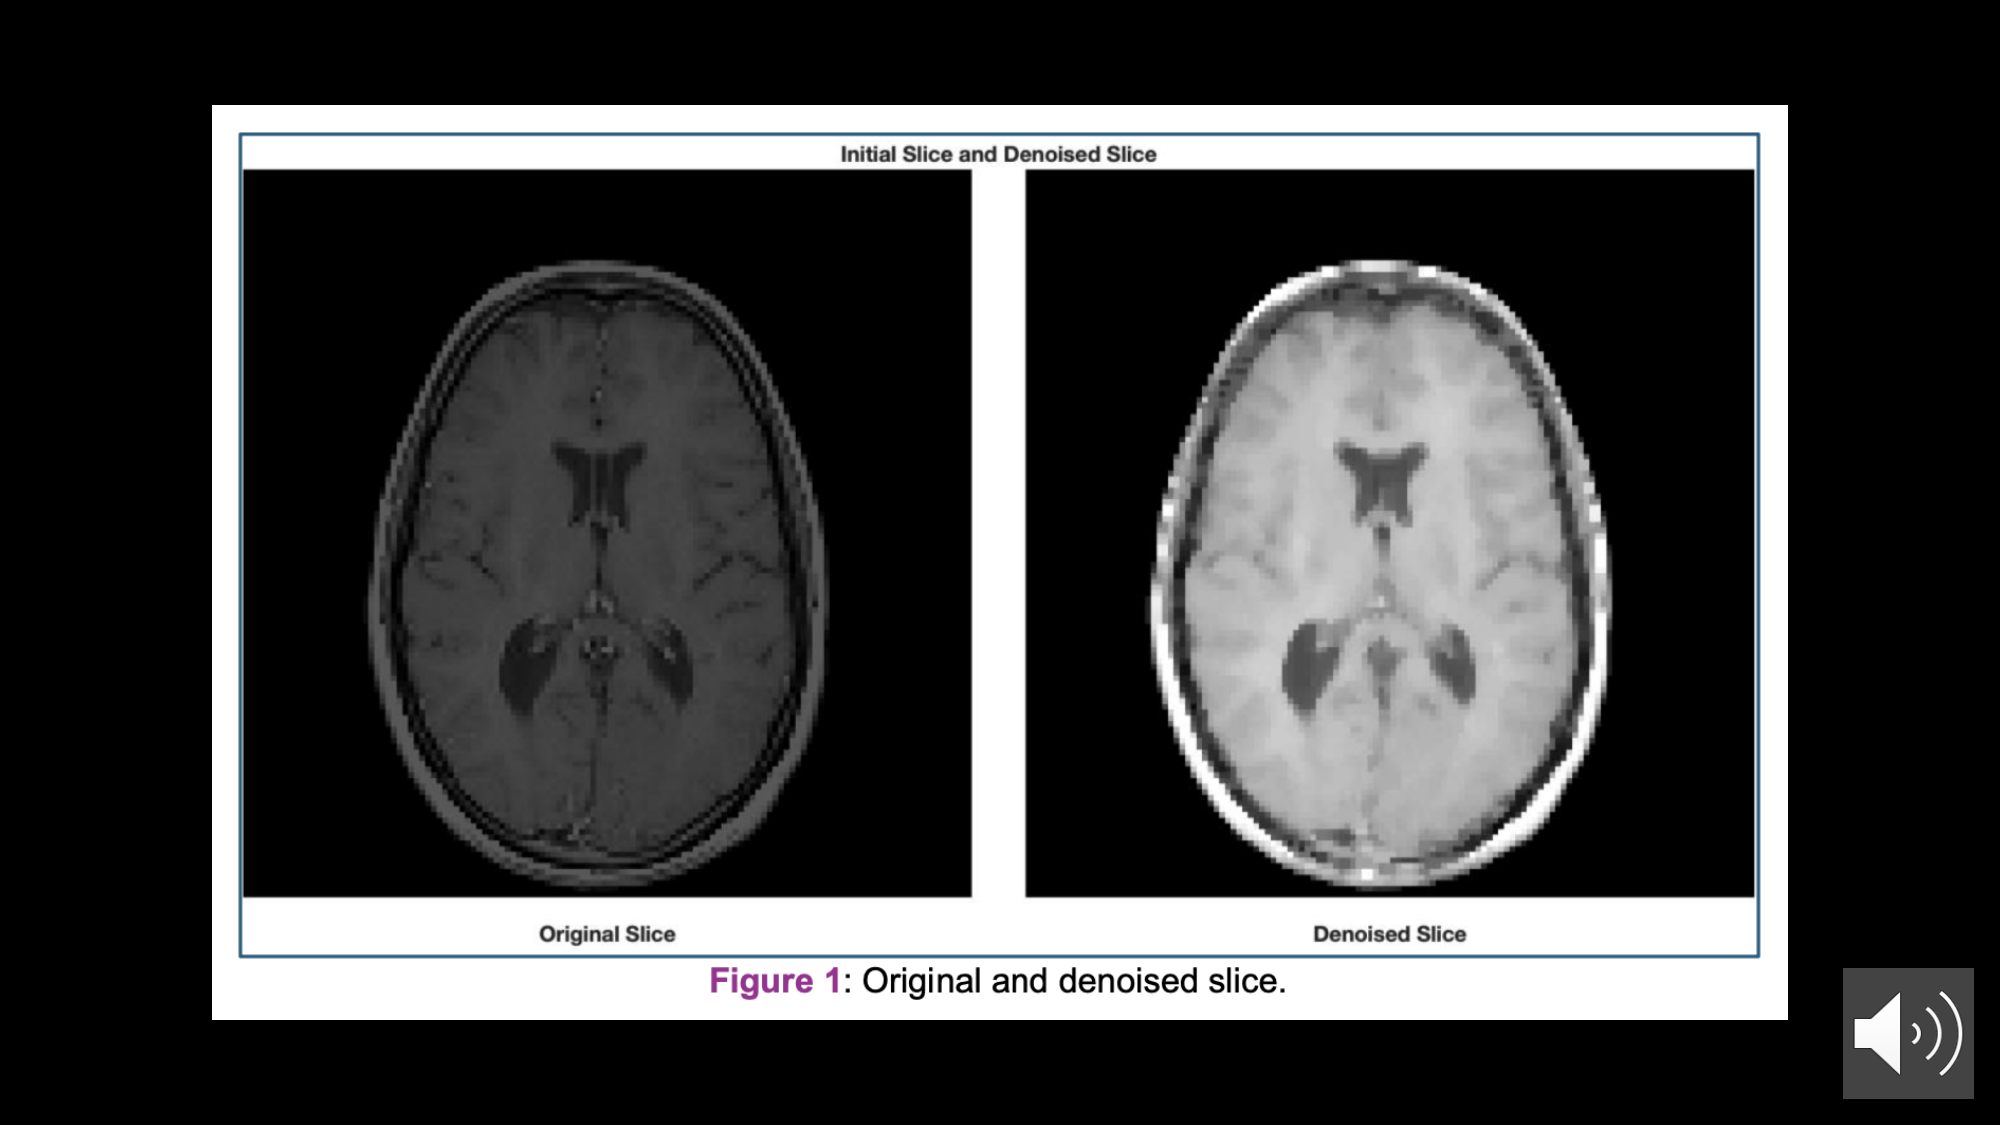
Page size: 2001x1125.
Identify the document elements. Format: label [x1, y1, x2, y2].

picture [212, 105, 1788, 1020]
picture [1841, 966, 1975, 1100]
